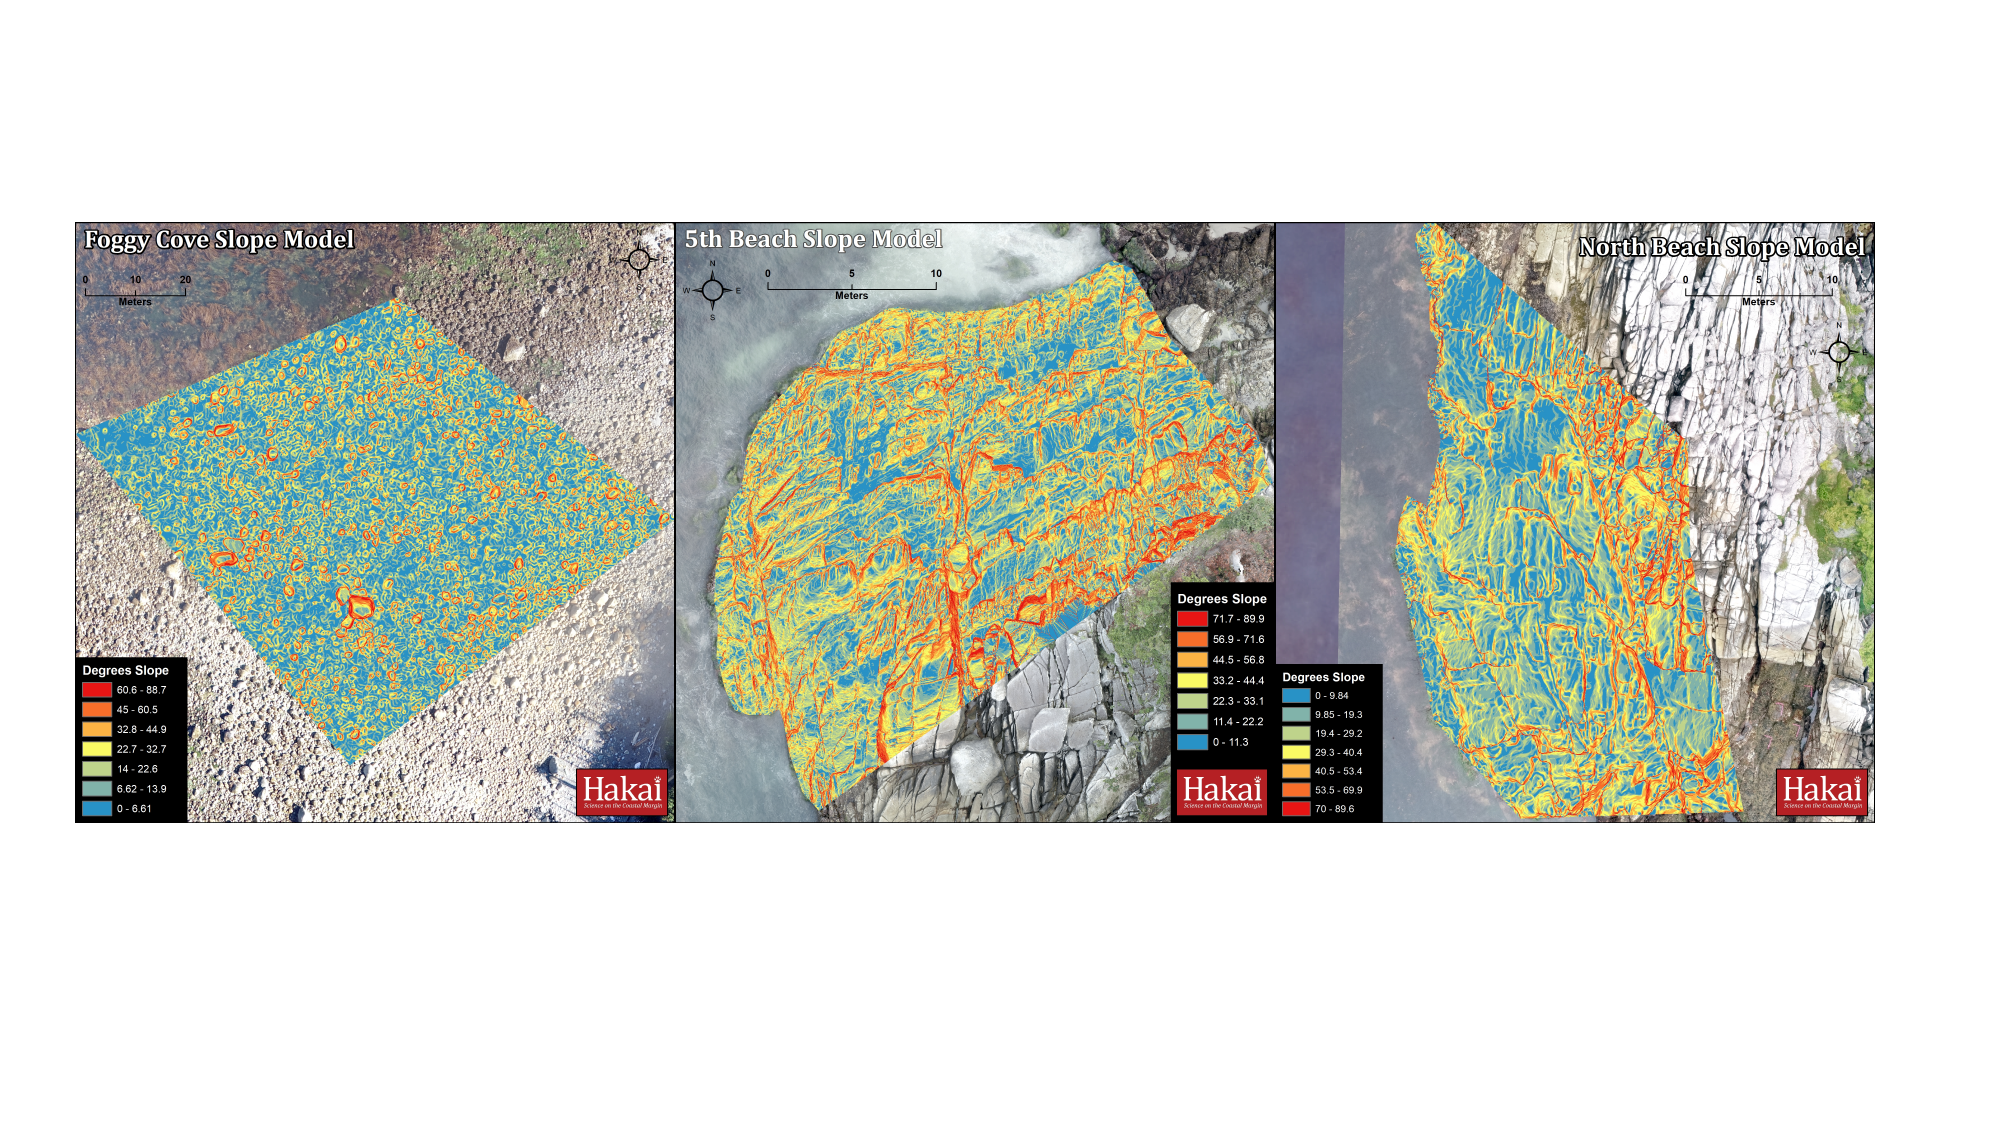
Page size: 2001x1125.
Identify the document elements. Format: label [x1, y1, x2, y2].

picture [74, 222, 1875, 823]
